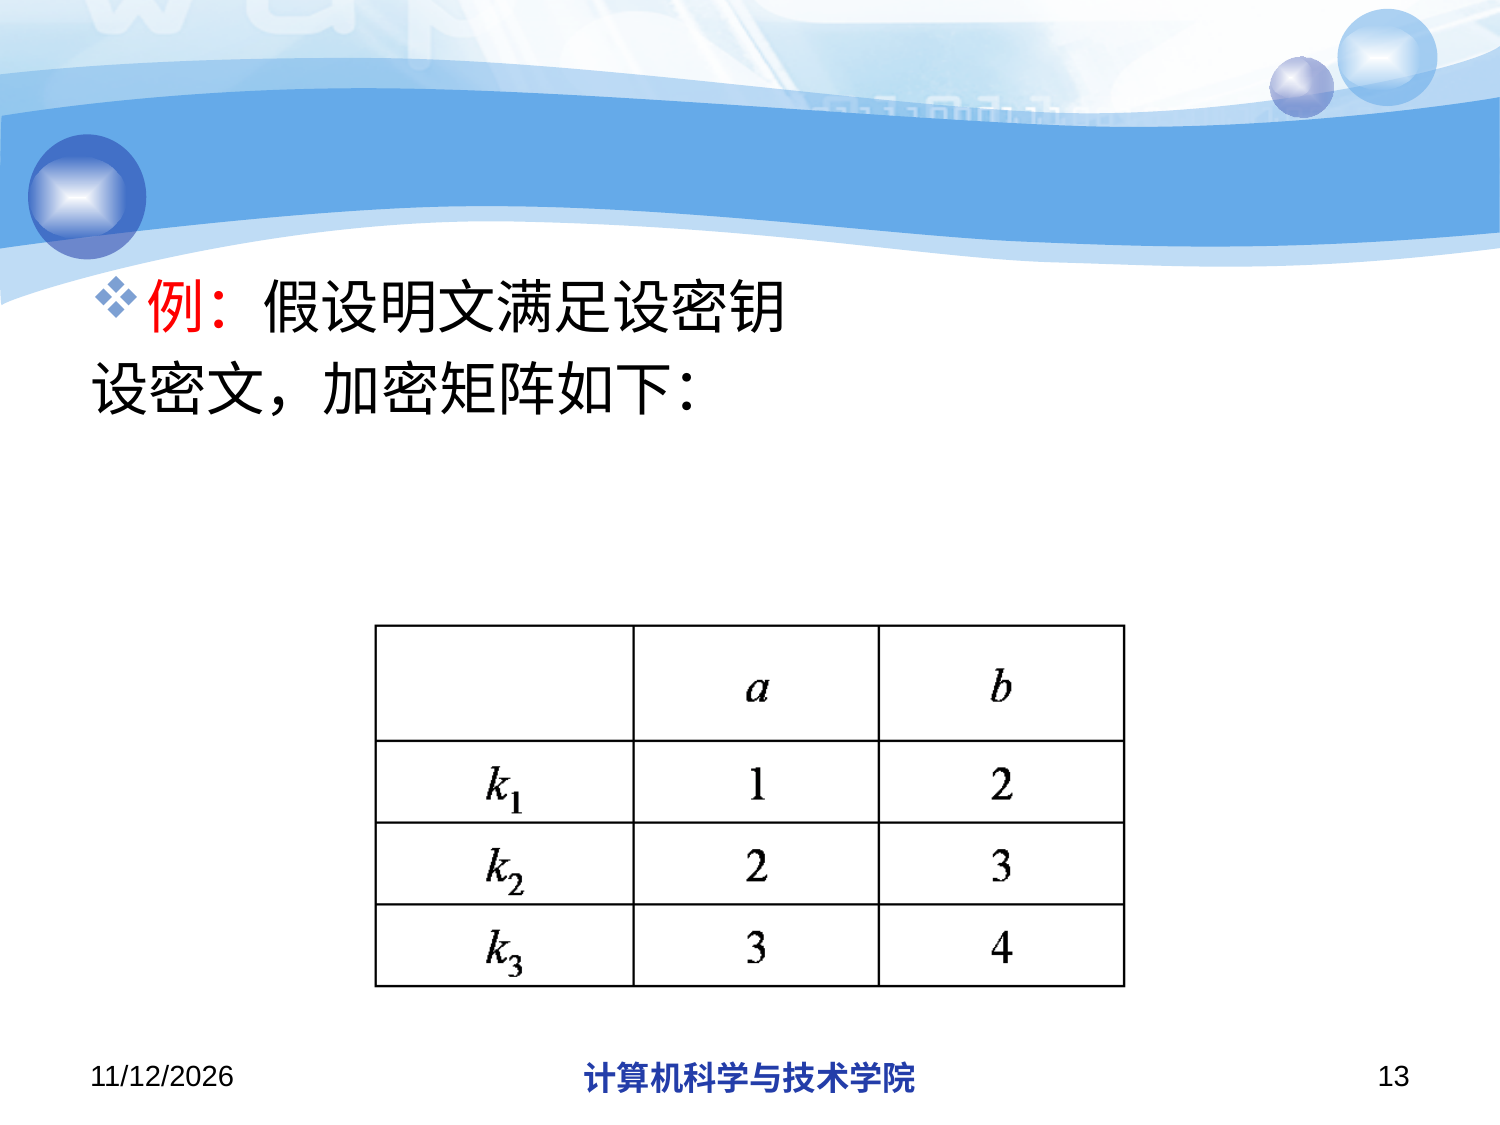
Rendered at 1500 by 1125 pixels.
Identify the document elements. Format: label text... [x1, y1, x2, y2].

slide_number 13 [1074, 1049, 1426, 1103]
picture [0, 0, 1500, 113]
footer 计算机科学与技术学院 [512, 1049, 988, 1103]
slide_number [74, 1049, 426, 1103]
picture [362, 612, 1138, 1001]
